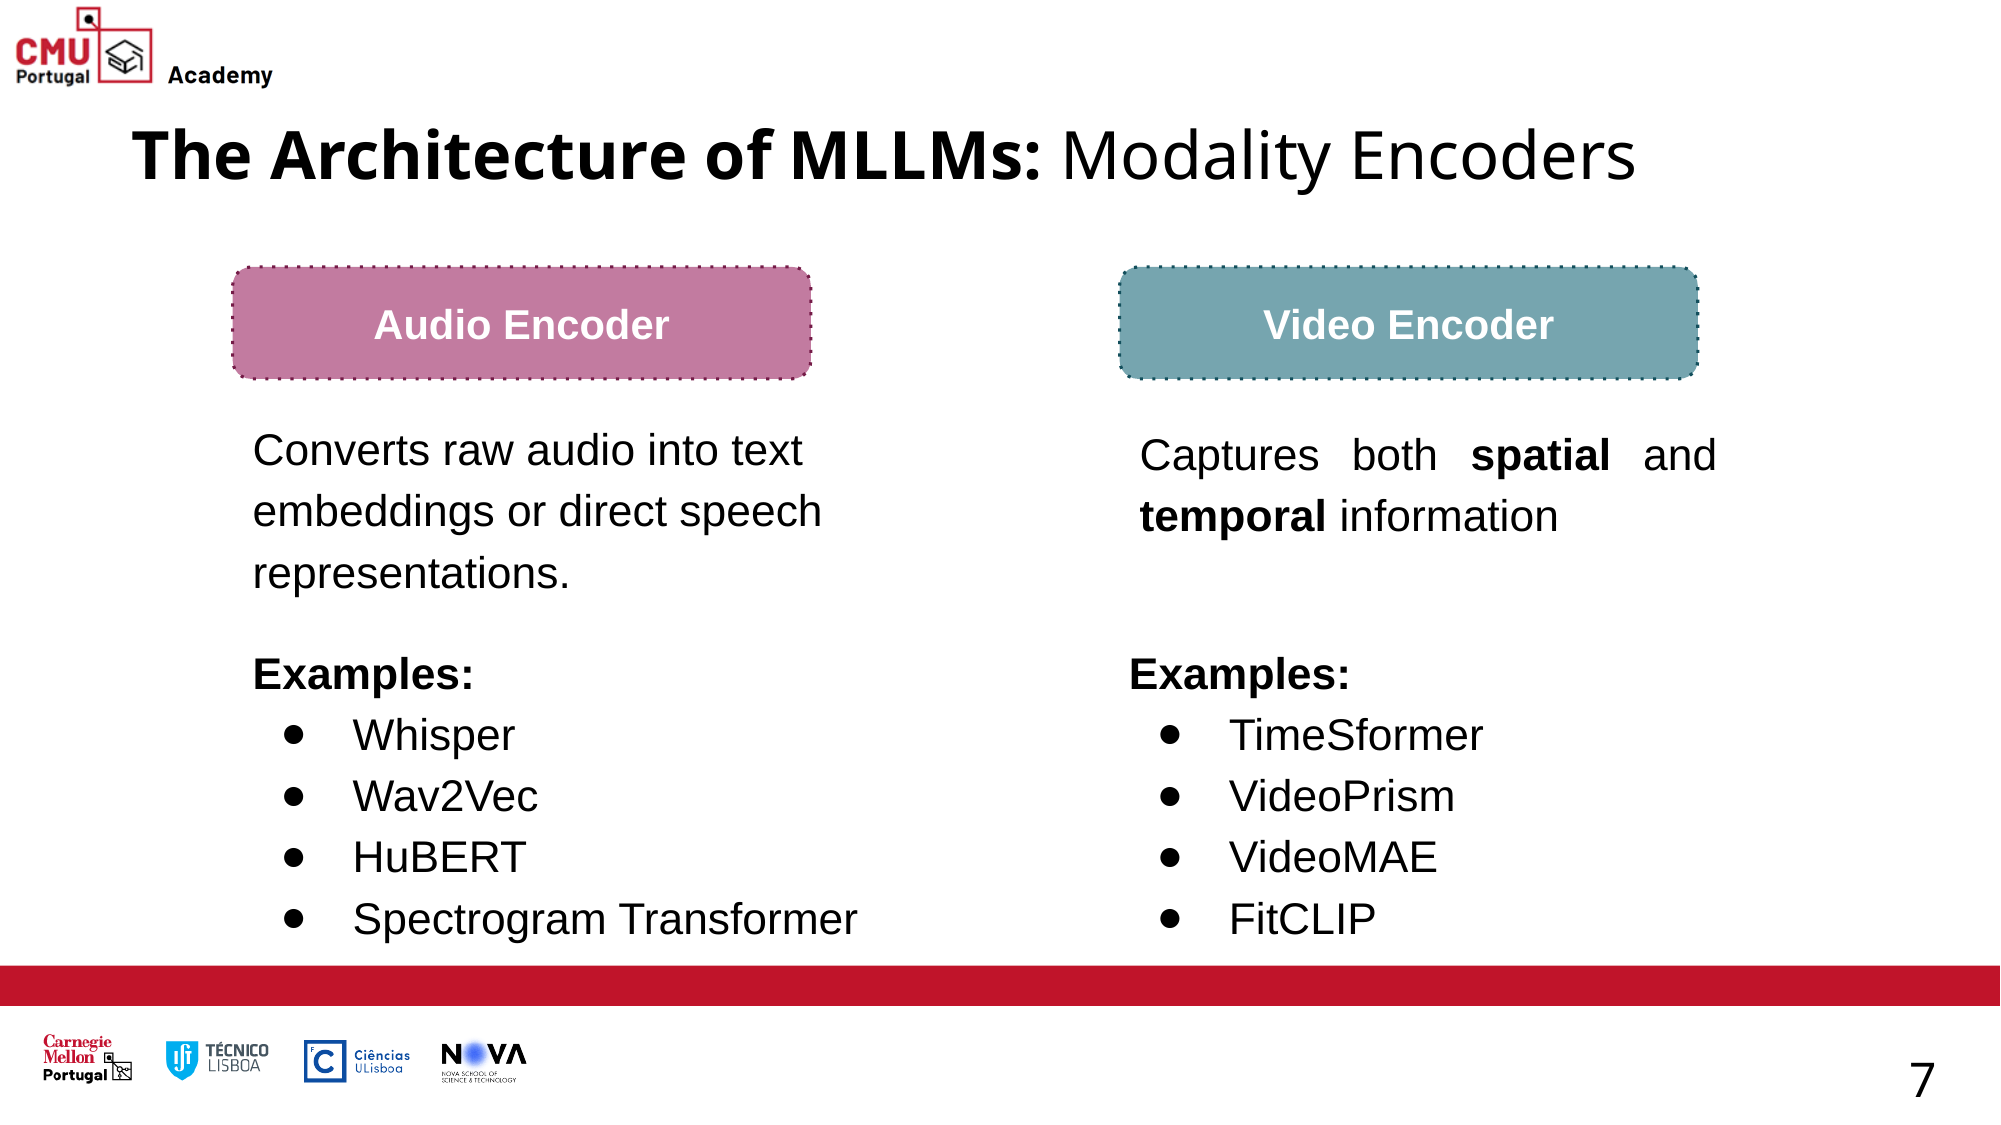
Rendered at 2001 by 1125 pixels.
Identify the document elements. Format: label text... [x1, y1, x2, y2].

text_box Video Encoder [1119, 266, 1698, 379]
picture [5, 3, 275, 91]
text_box 7 [1830, 1042, 1953, 1103]
picture [0, 1011, 583, 1110]
text_box Audio Encoder [232, 266, 811, 379]
slide_number 7 [1853, 1019, 1974, 1106]
text_box Examples: Whisper Wav2Vec HuBERT Spectrogram Transformer [232, 616, 917, 930]
text_box Captures both spatial and temporal information [1119, 401, 1738, 557]
text_box Examples: TimeSformer VideoPrism VideoMAE FitCLIP [1108, 616, 1689, 930]
subtitle The Architecture of MLLMs: Modality Encoders [111, 70, 1975, 245]
text_box Converts raw audio into text embeddings or direct speech representations. [232, 418, 1074, 592]
